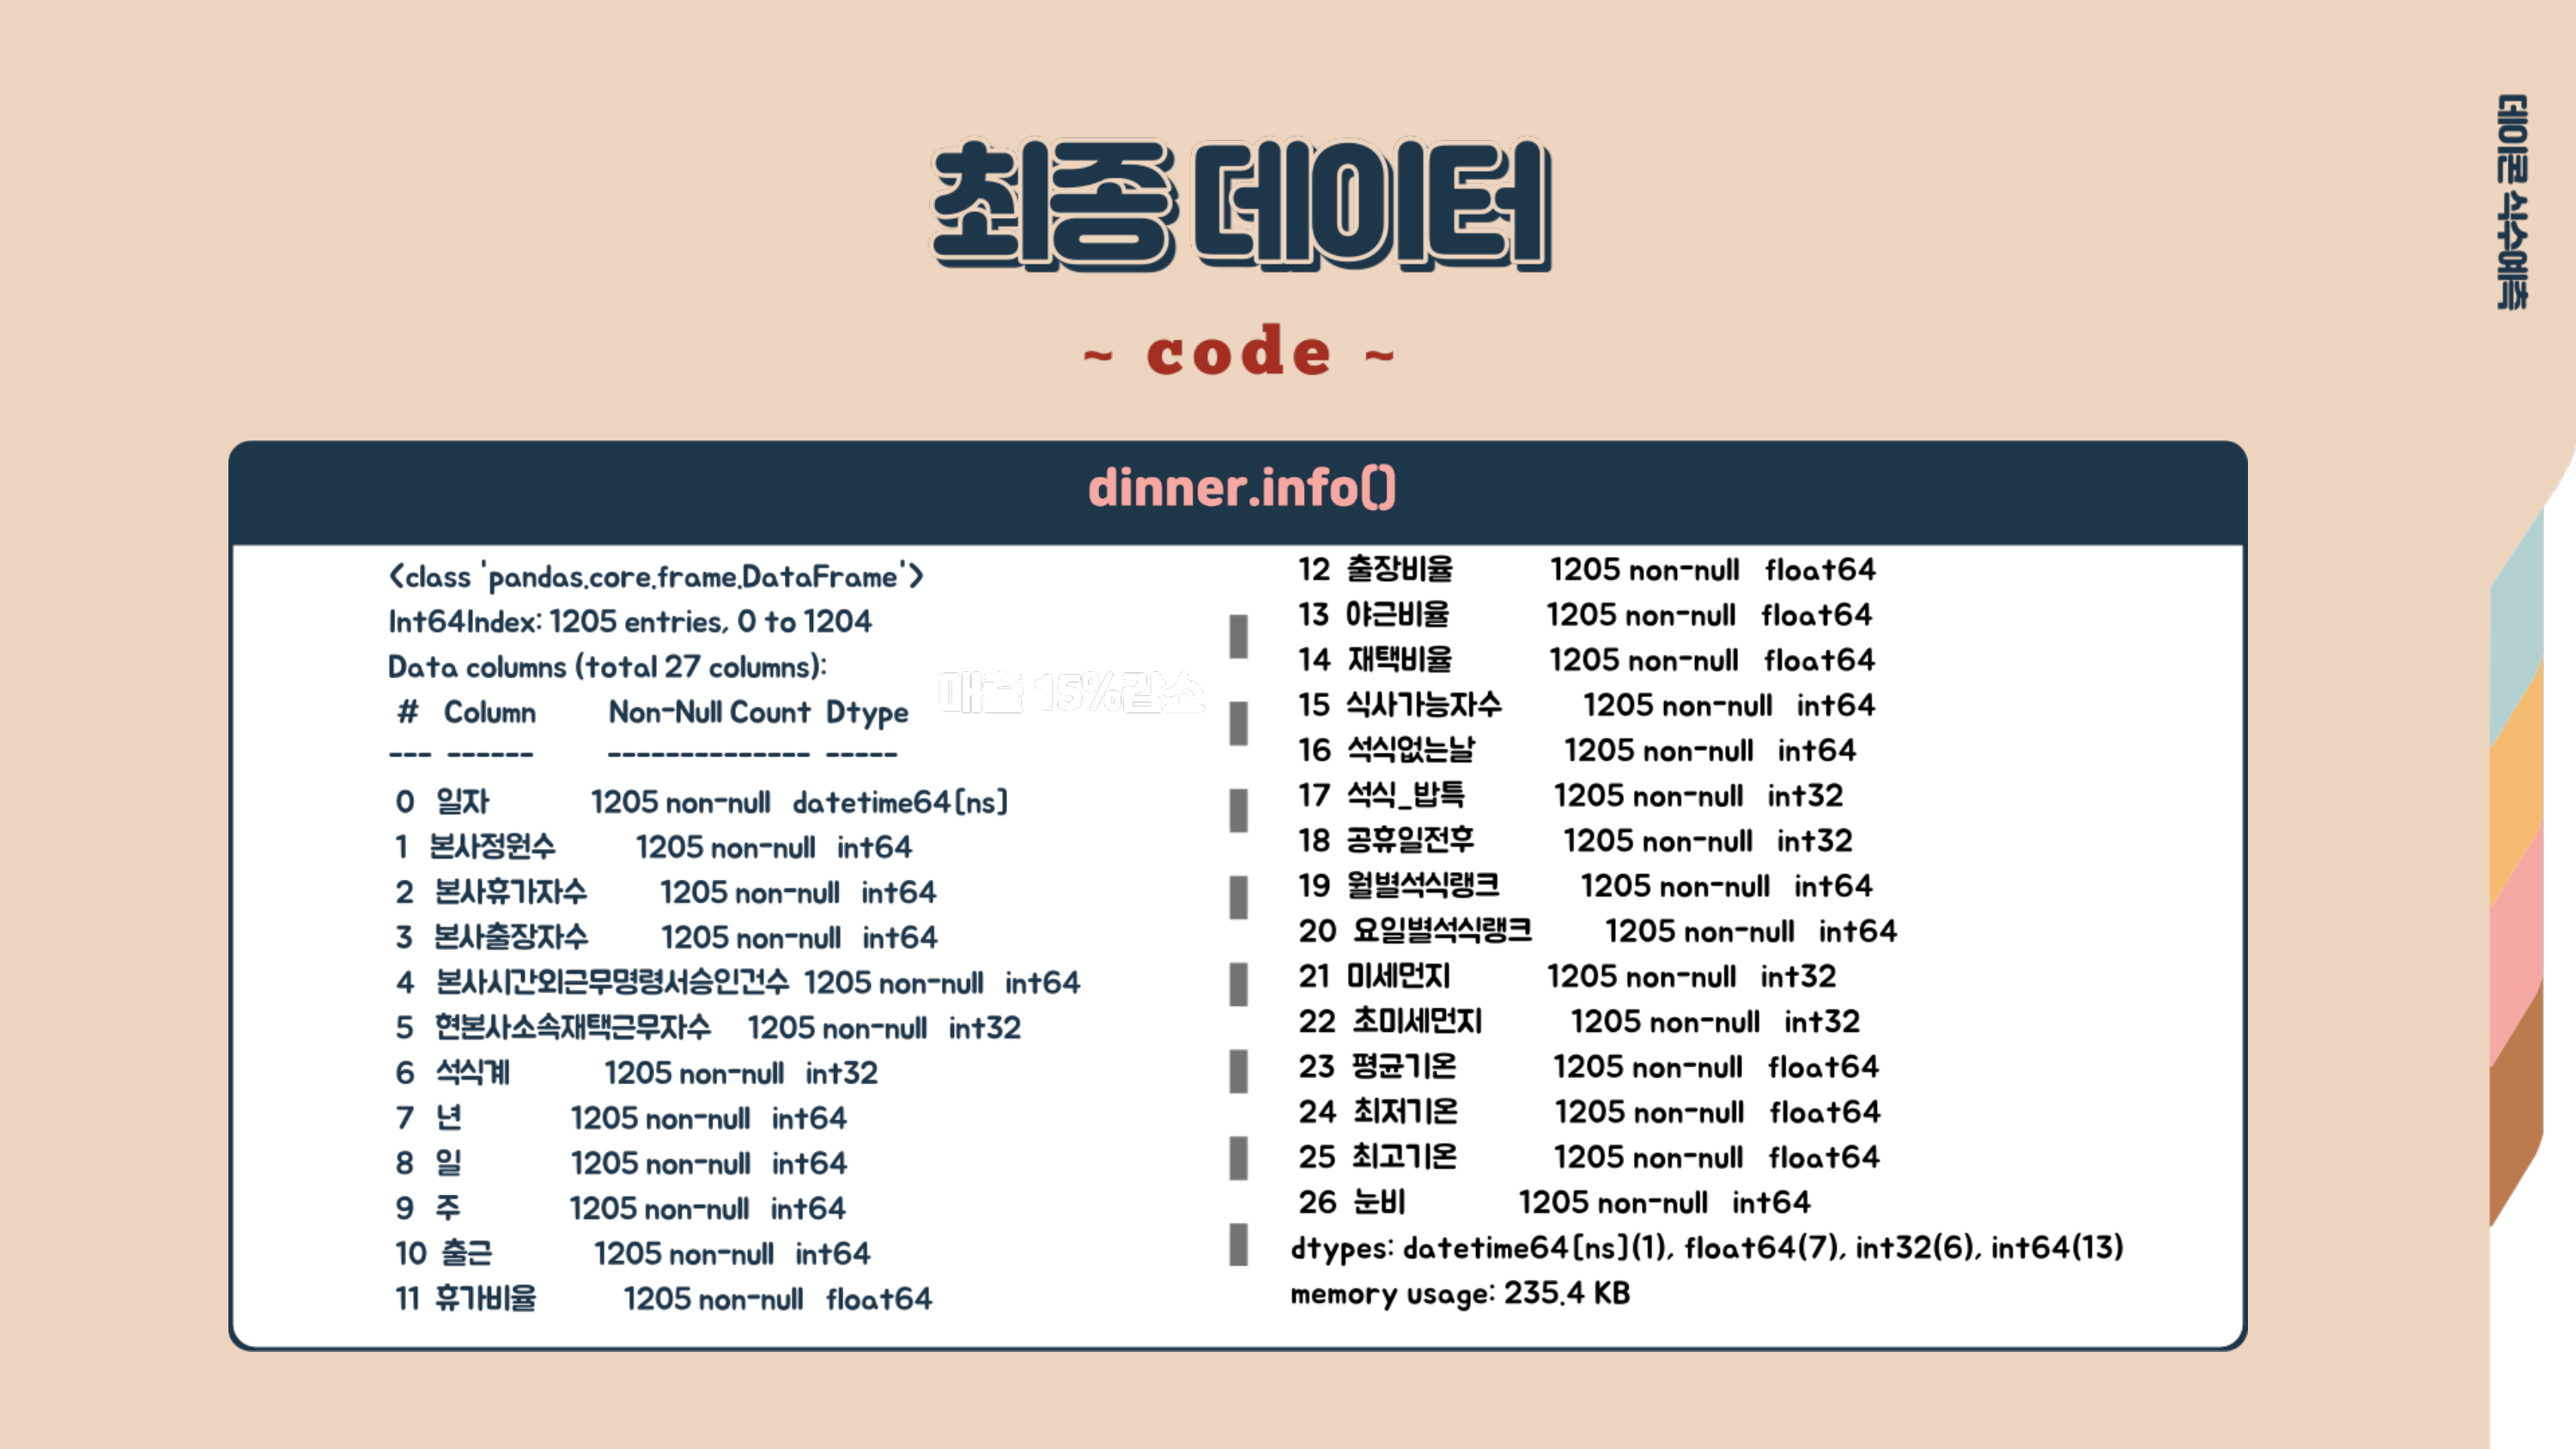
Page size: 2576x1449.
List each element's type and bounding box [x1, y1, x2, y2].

text_box [228, 440, 2248, 1352]
picture [265, 448, 2141, 1331]
picture [206, 63, 1699, 418]
picture [383, 549, 1226, 1383]
picture [2391, 177, 2576, 236]
text_box [0, 0, 2576, 1449]
text_box [901, 894, 1576, 965]
